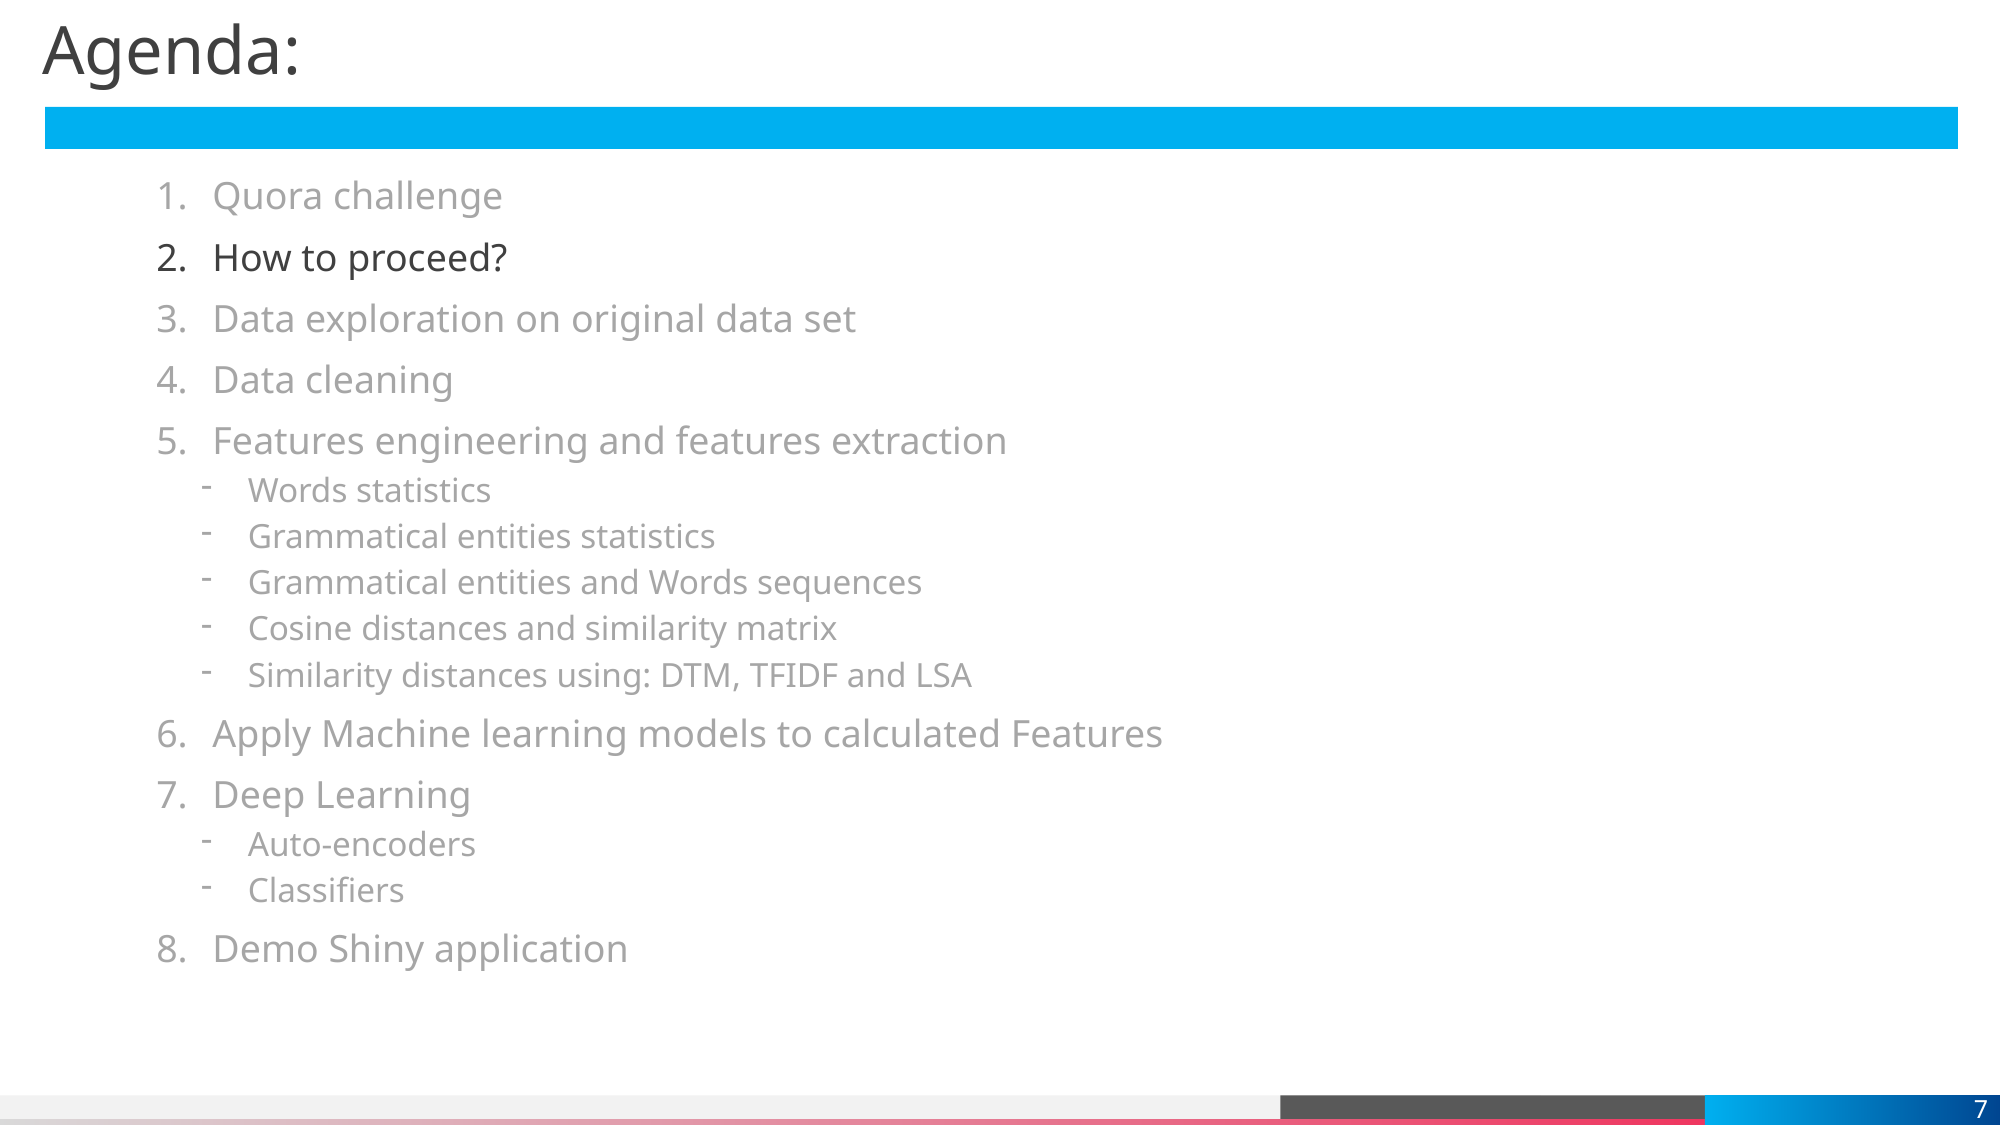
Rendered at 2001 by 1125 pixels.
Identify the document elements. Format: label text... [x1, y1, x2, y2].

title Agenda: [41, 16, 378, 110]
slide_number 7 [1704, 1095, 2000, 1125]
text_box [44, 106, 1959, 150]
subtitle Quora challenge How to proceed? Data exploration on original data set Data cleaning Features engineering and features extraction Words statistics Grammatical entities statistics Grammatical entities and Words sequences Cosine distances and similarity matrix Similarity distances using: DTM, TFIDF and LSA Apply Machine learning models to calculated Features Deep Learning Auto-encoders Classifiers Demo Shiny application [156, 177, 1280, 990]
